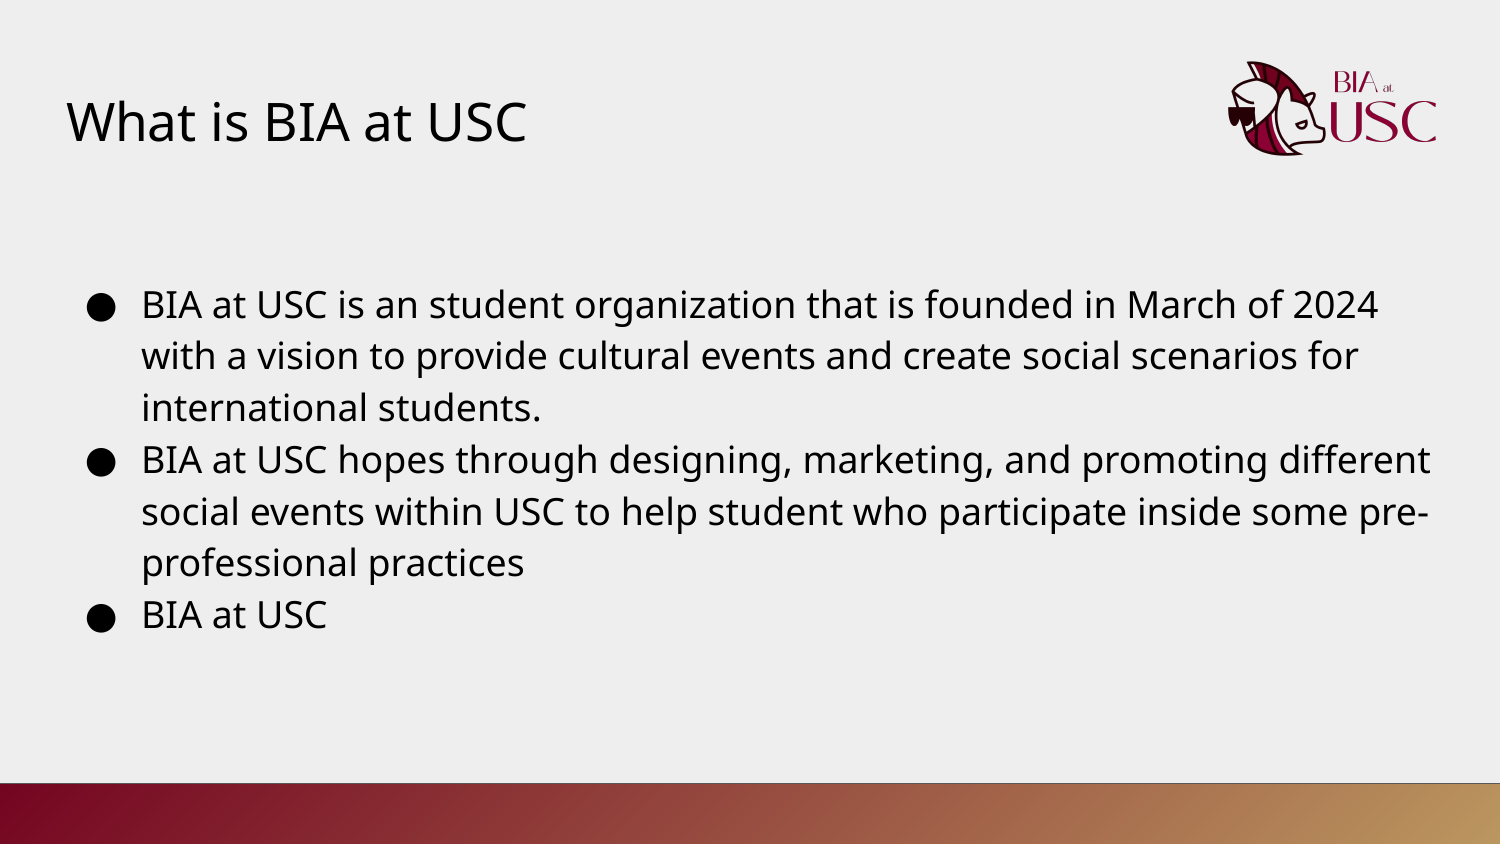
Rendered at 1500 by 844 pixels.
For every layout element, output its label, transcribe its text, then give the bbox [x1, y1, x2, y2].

list BIA at USC is an student organization that is founded in March of 2024 with a vision to provide cultural events and create social scenarios for international students. BIA at USC hopes through designing, marketing, and promoting different social events within USC to help student who participate inside some pre-professional practices BIA at USC [51, 189, 1449, 750]
picture [1197, 0, 1469, 218]
title What is BIA at USC [51, 72, 1449, 167]
